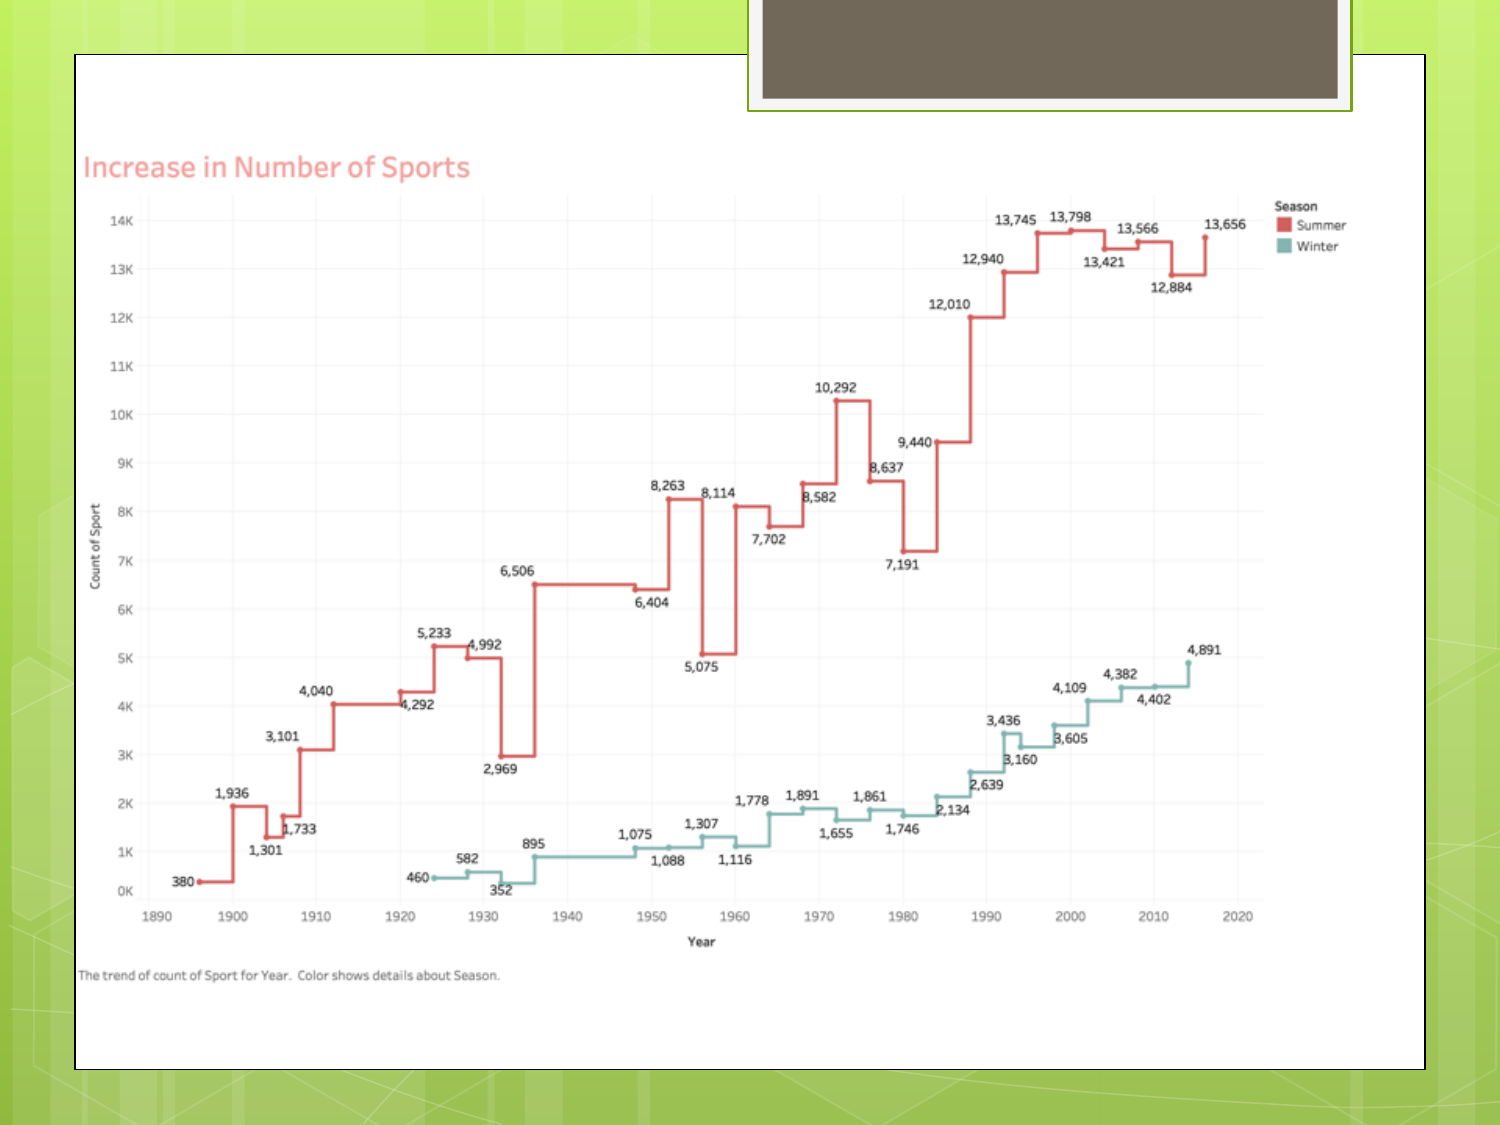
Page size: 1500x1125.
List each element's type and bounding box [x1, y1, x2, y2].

picture [77, 140, 1423, 985]
